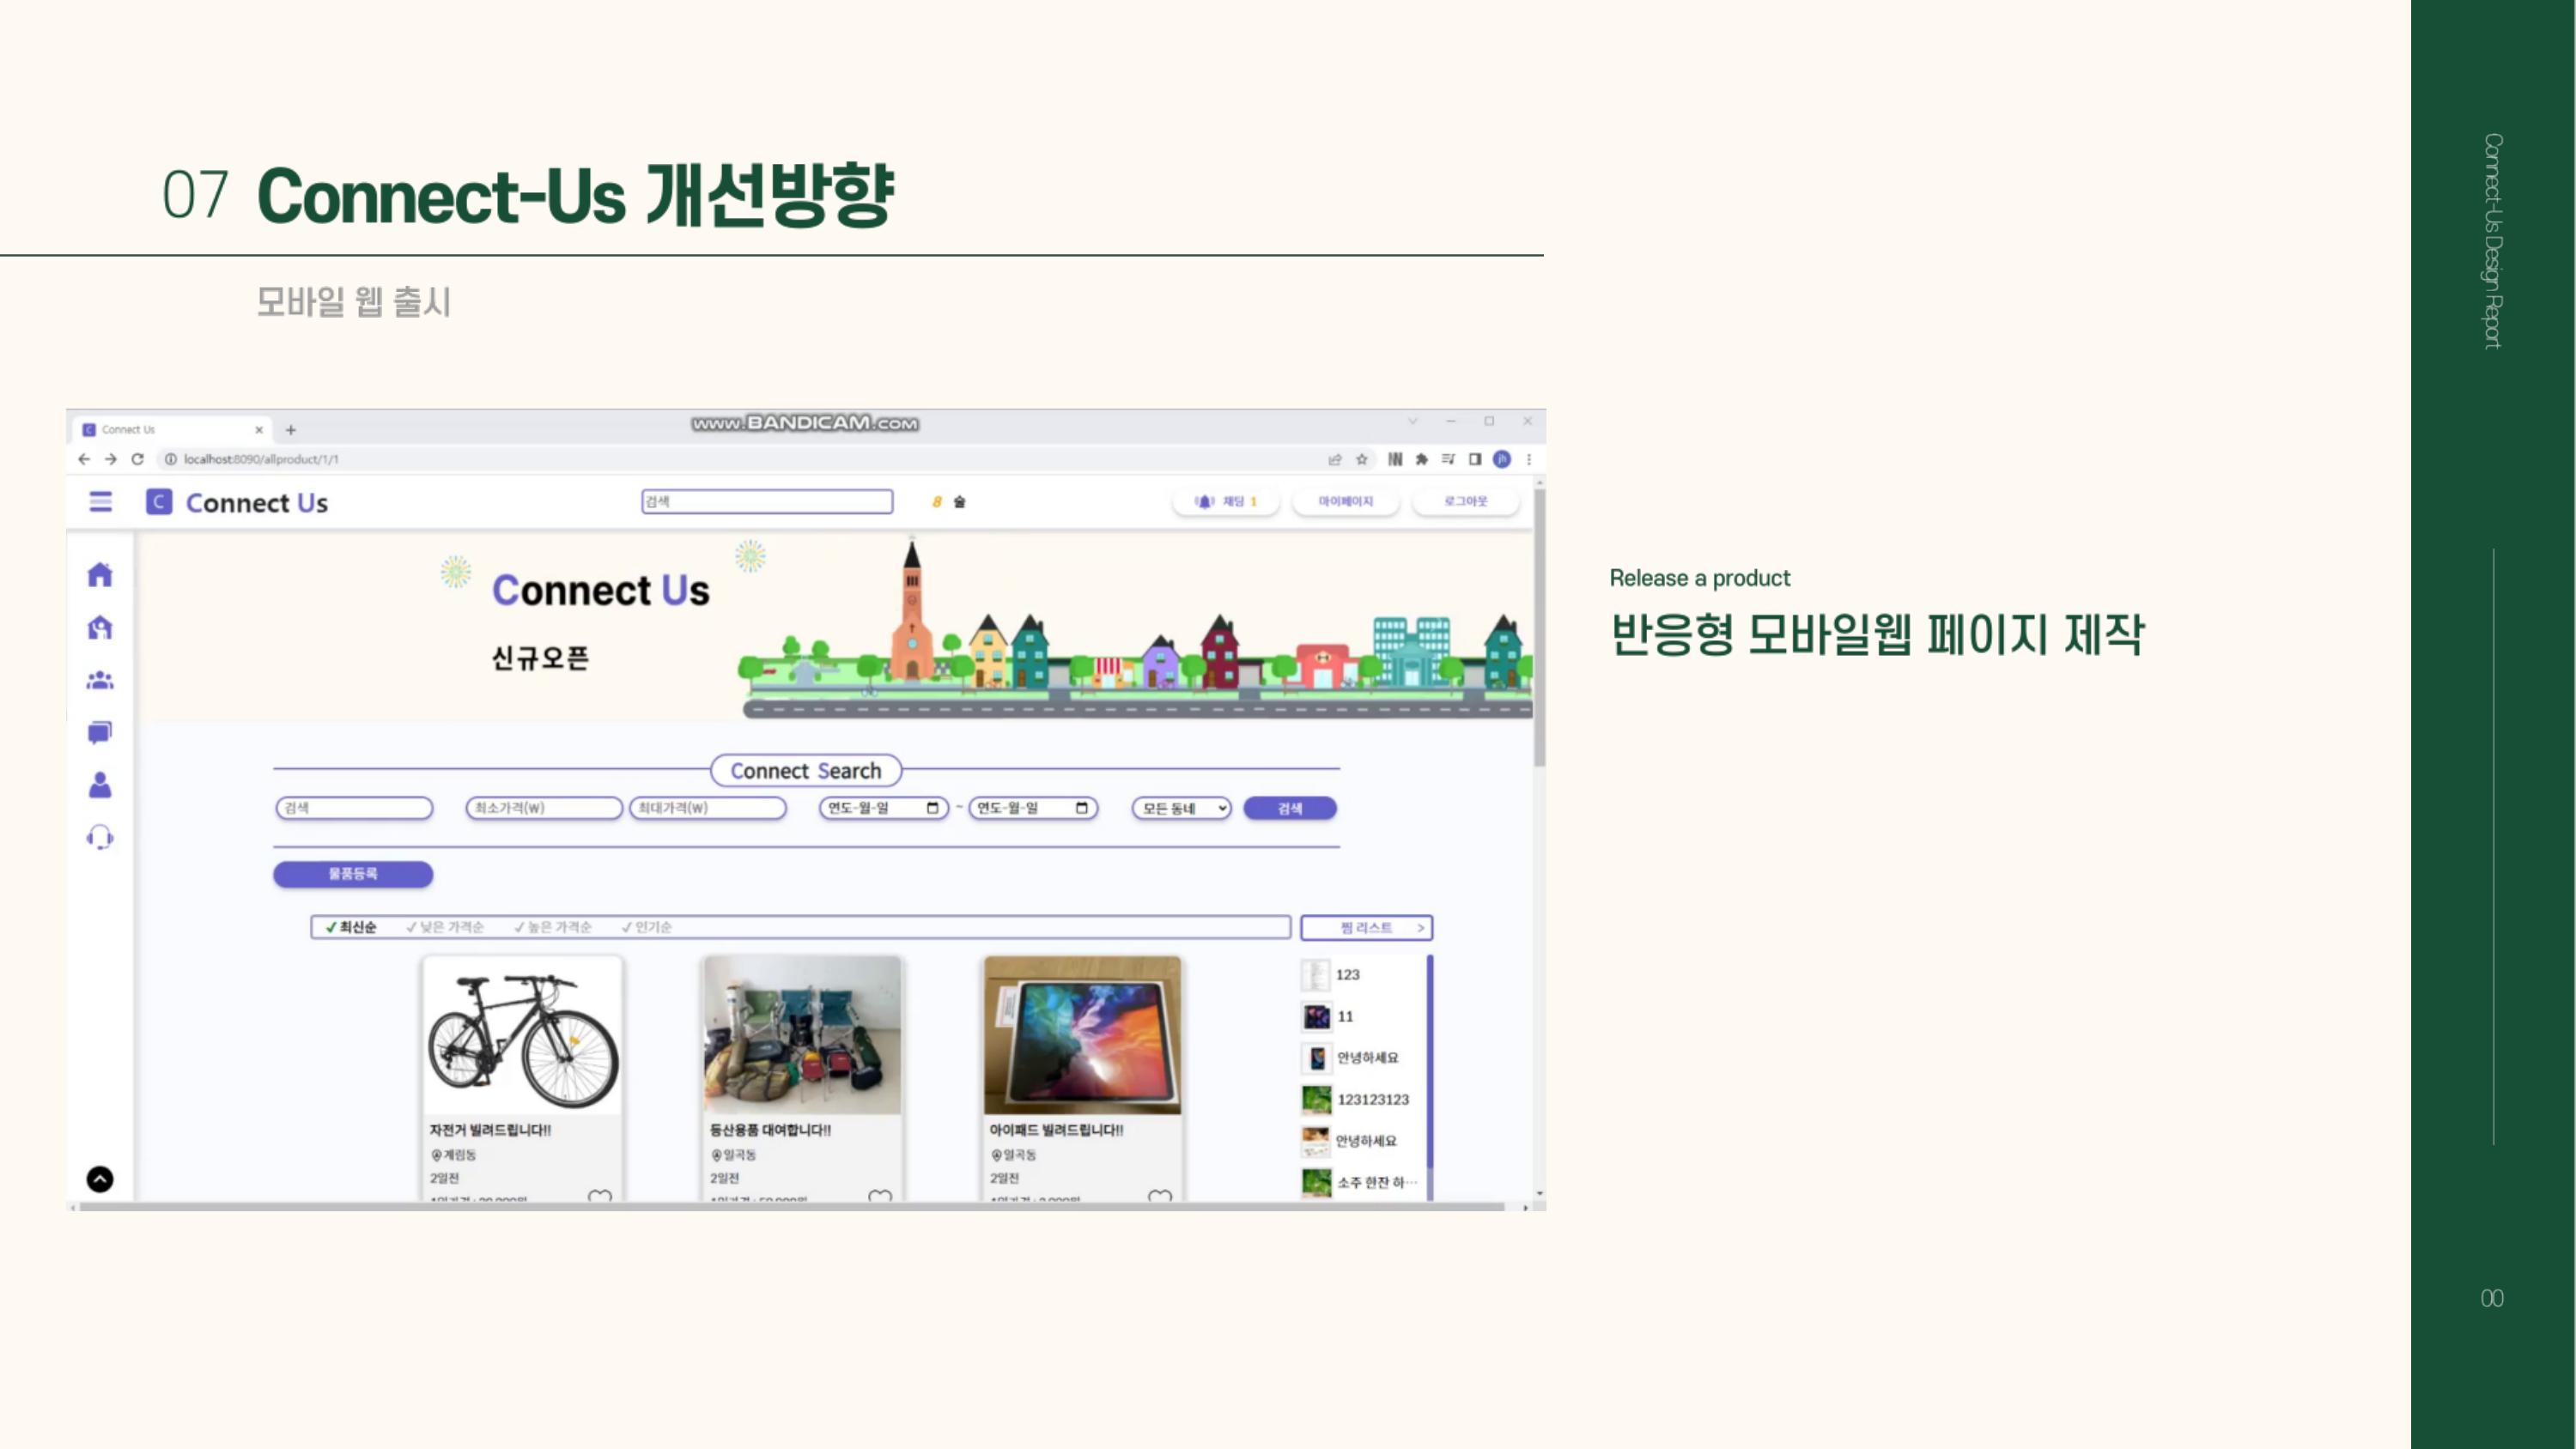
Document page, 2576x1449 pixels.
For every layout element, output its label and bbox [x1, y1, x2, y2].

picture [151, 128, 925, 253]
text_box [2411, 857, 2576, 1449]
picture [1604, 557, 2166, 677]
picture [251, 270, 465, 332]
text_box [2411, 274, 2576, 843]
picture [2449, 1278, 2514, 1318]
text_box [0, 253, 1544, 258]
picture [2376, 222, 2576, 267]
picture [65, 409, 1546, 1211]
text_box [2411, 0, 2576, 221]
text_box [2195, 844, 2576, 849]
